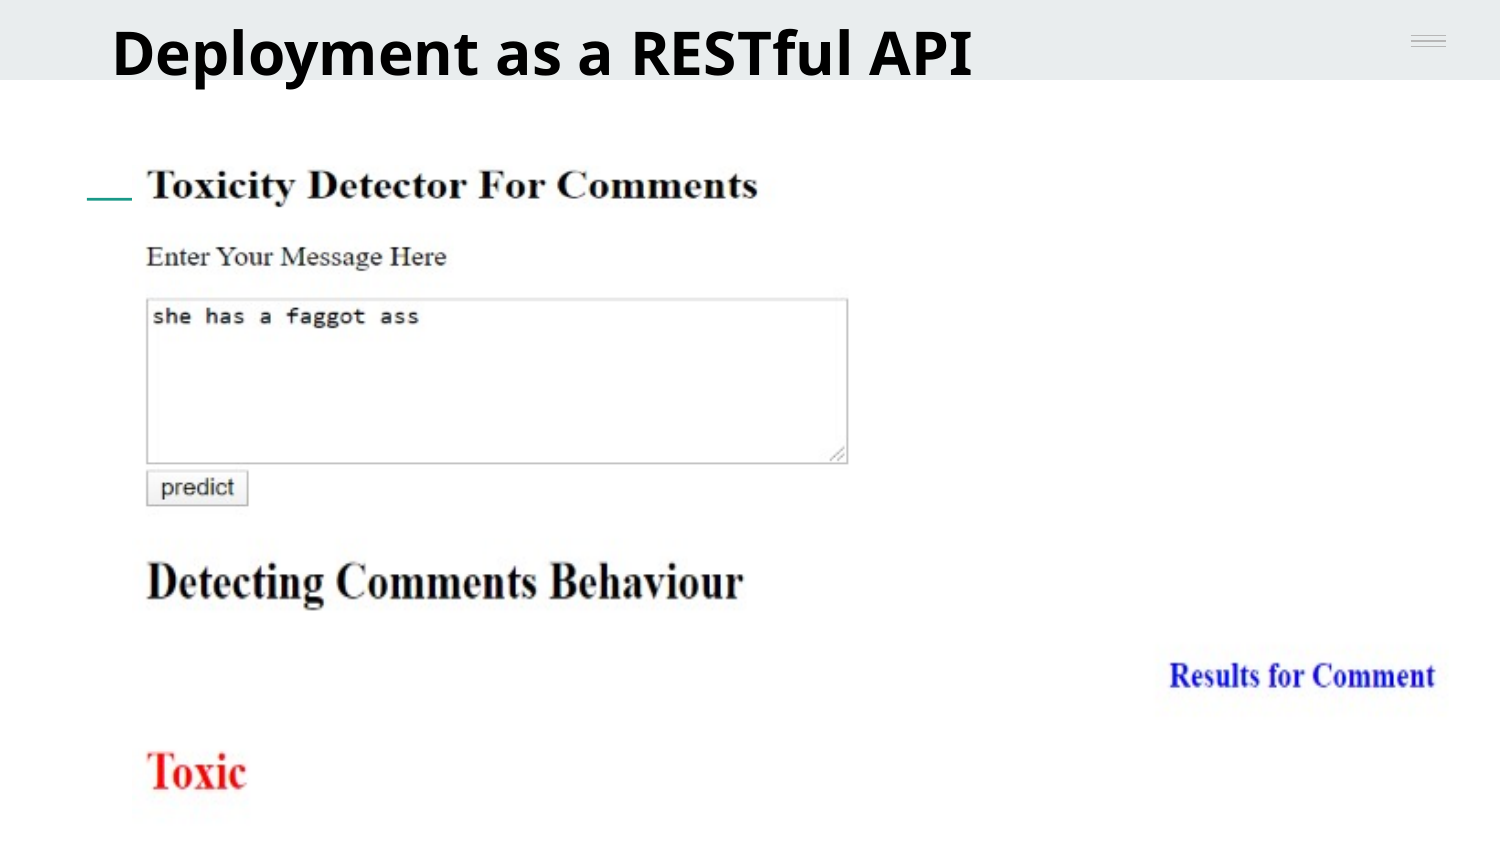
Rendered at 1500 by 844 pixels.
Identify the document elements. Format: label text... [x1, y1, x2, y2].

picture [131, 530, 1450, 831]
picture [131, 165, 876, 519]
text_box Deployment as a RESTful API [80, 0, 1324, 88]
